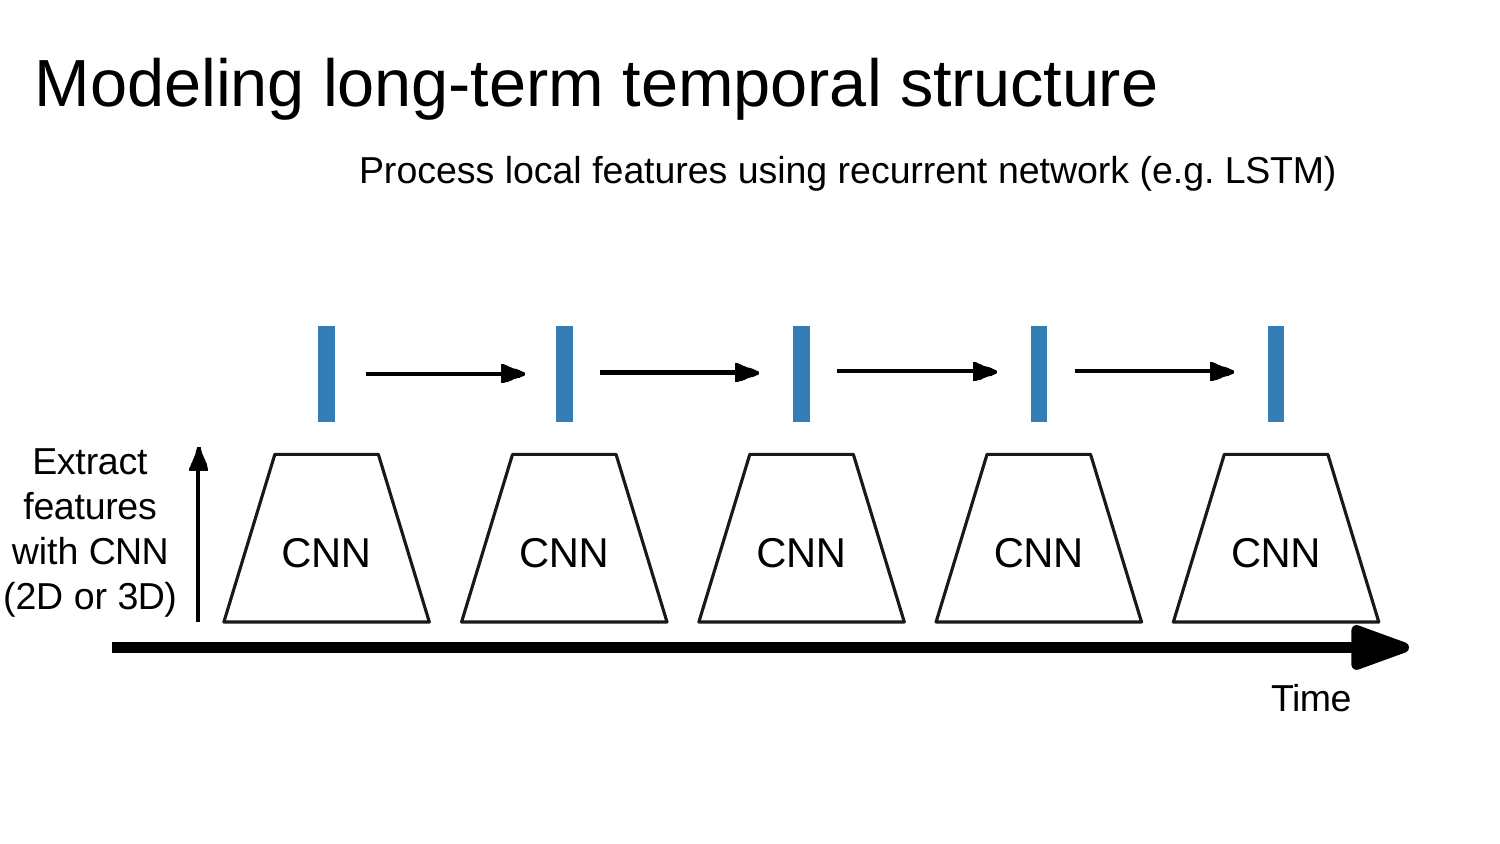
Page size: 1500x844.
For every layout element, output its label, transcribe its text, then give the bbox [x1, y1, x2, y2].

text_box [189, 447, 208, 623]
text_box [1074, 362, 1234, 381]
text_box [107, 452, 1410, 671]
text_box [599, 363, 760, 382]
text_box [837, 362, 997, 381]
text_box Process local features using recurrent network (e.g. LSTM) [357, 143, 1341, 191]
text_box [365, 364, 525, 383]
text_box Extract features with CNN (2D or 3D) [0, 434, 179, 617]
title Modeling long-term temporal structure [0, 0, 1240, 150]
text_box Time May 4, 2023 [1223, 674, 1485, 779]
